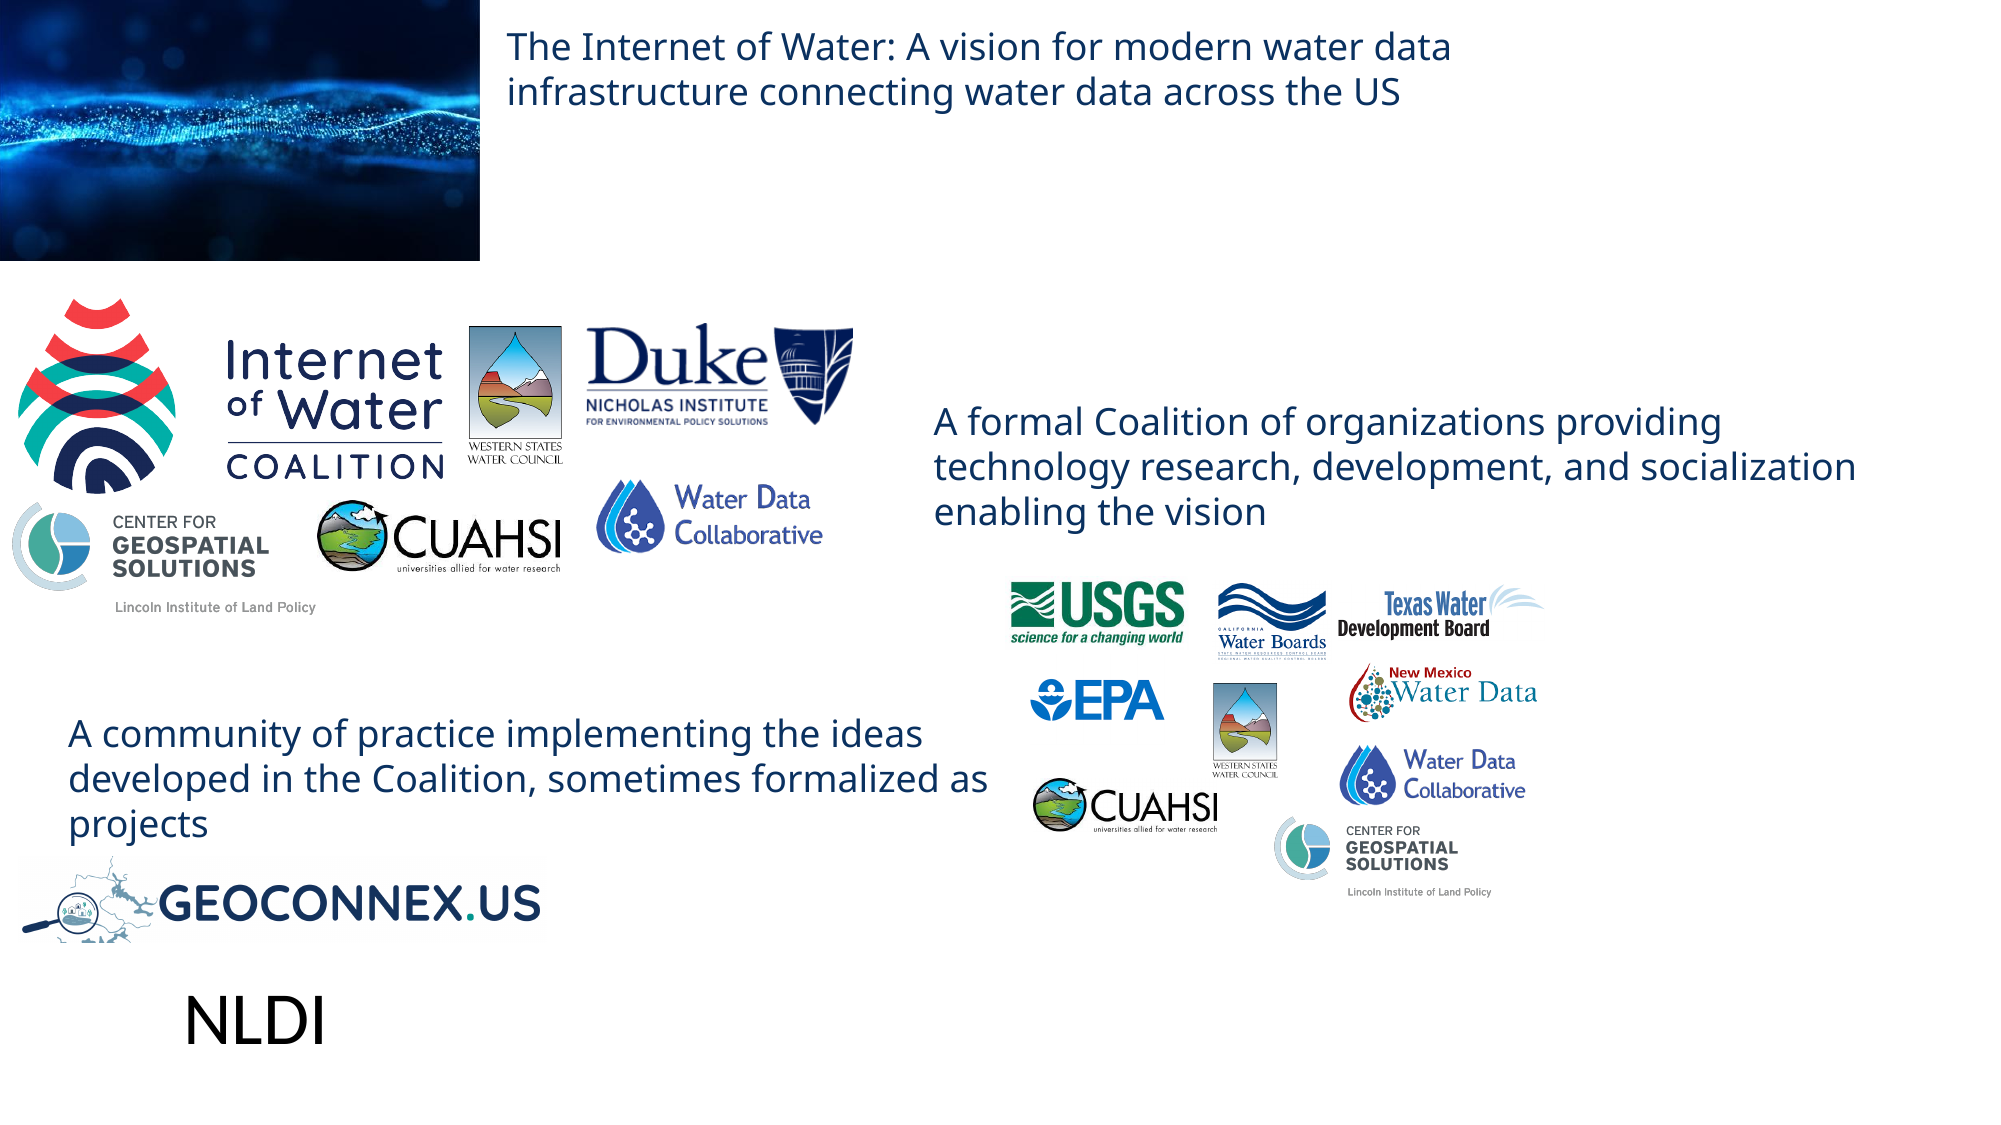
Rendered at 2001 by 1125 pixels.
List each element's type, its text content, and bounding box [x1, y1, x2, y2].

picture [18, 856, 547, 943]
picture [1030, 654, 1165, 745]
text_box The Internet of Water: A vision for modern water data infrastructure connecting water data across the US [491, 15, 1510, 121]
text_box NLDI [168, 962, 587, 1067]
picture [1271, 815, 1493, 899]
picture [1005, 576, 1189, 650]
picture [467, 326, 563, 466]
picture [1338, 648, 1545, 732]
picture [9, 500, 560, 617]
picture [586, 323, 853, 426]
picture [1033, 683, 1278, 832]
picture [18, 298, 443, 494]
picture [1331, 739, 1534, 811]
picture [1338, 584, 1545, 642]
text_box A community of practice implementing the ideas developed in the Coalition, sometimes formalized as projects [53, 702, 1071, 853]
text_box A formal Coalition of organizations providing technology research, development, and socialization enabling the vision [918, 390, 1937, 540]
picture [1212, 580, 1332, 664]
picture [586, 472, 833, 559]
picture [0, 0, 480, 261]
